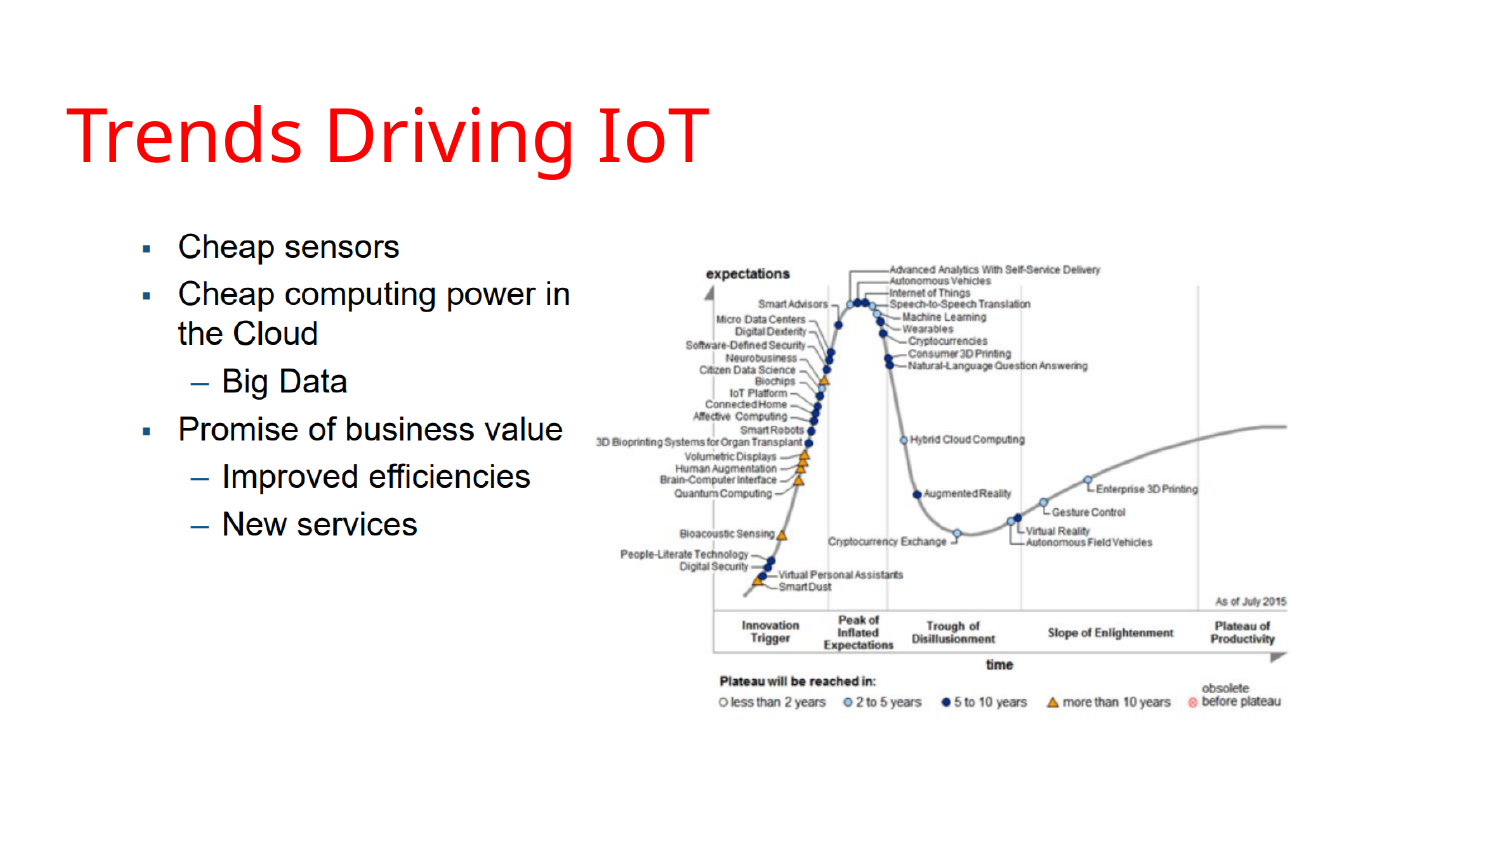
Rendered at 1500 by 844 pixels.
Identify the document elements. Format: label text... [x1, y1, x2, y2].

title Trends Driving IoT [51, 72, 1449, 167]
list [135, 188, 1365, 750]
